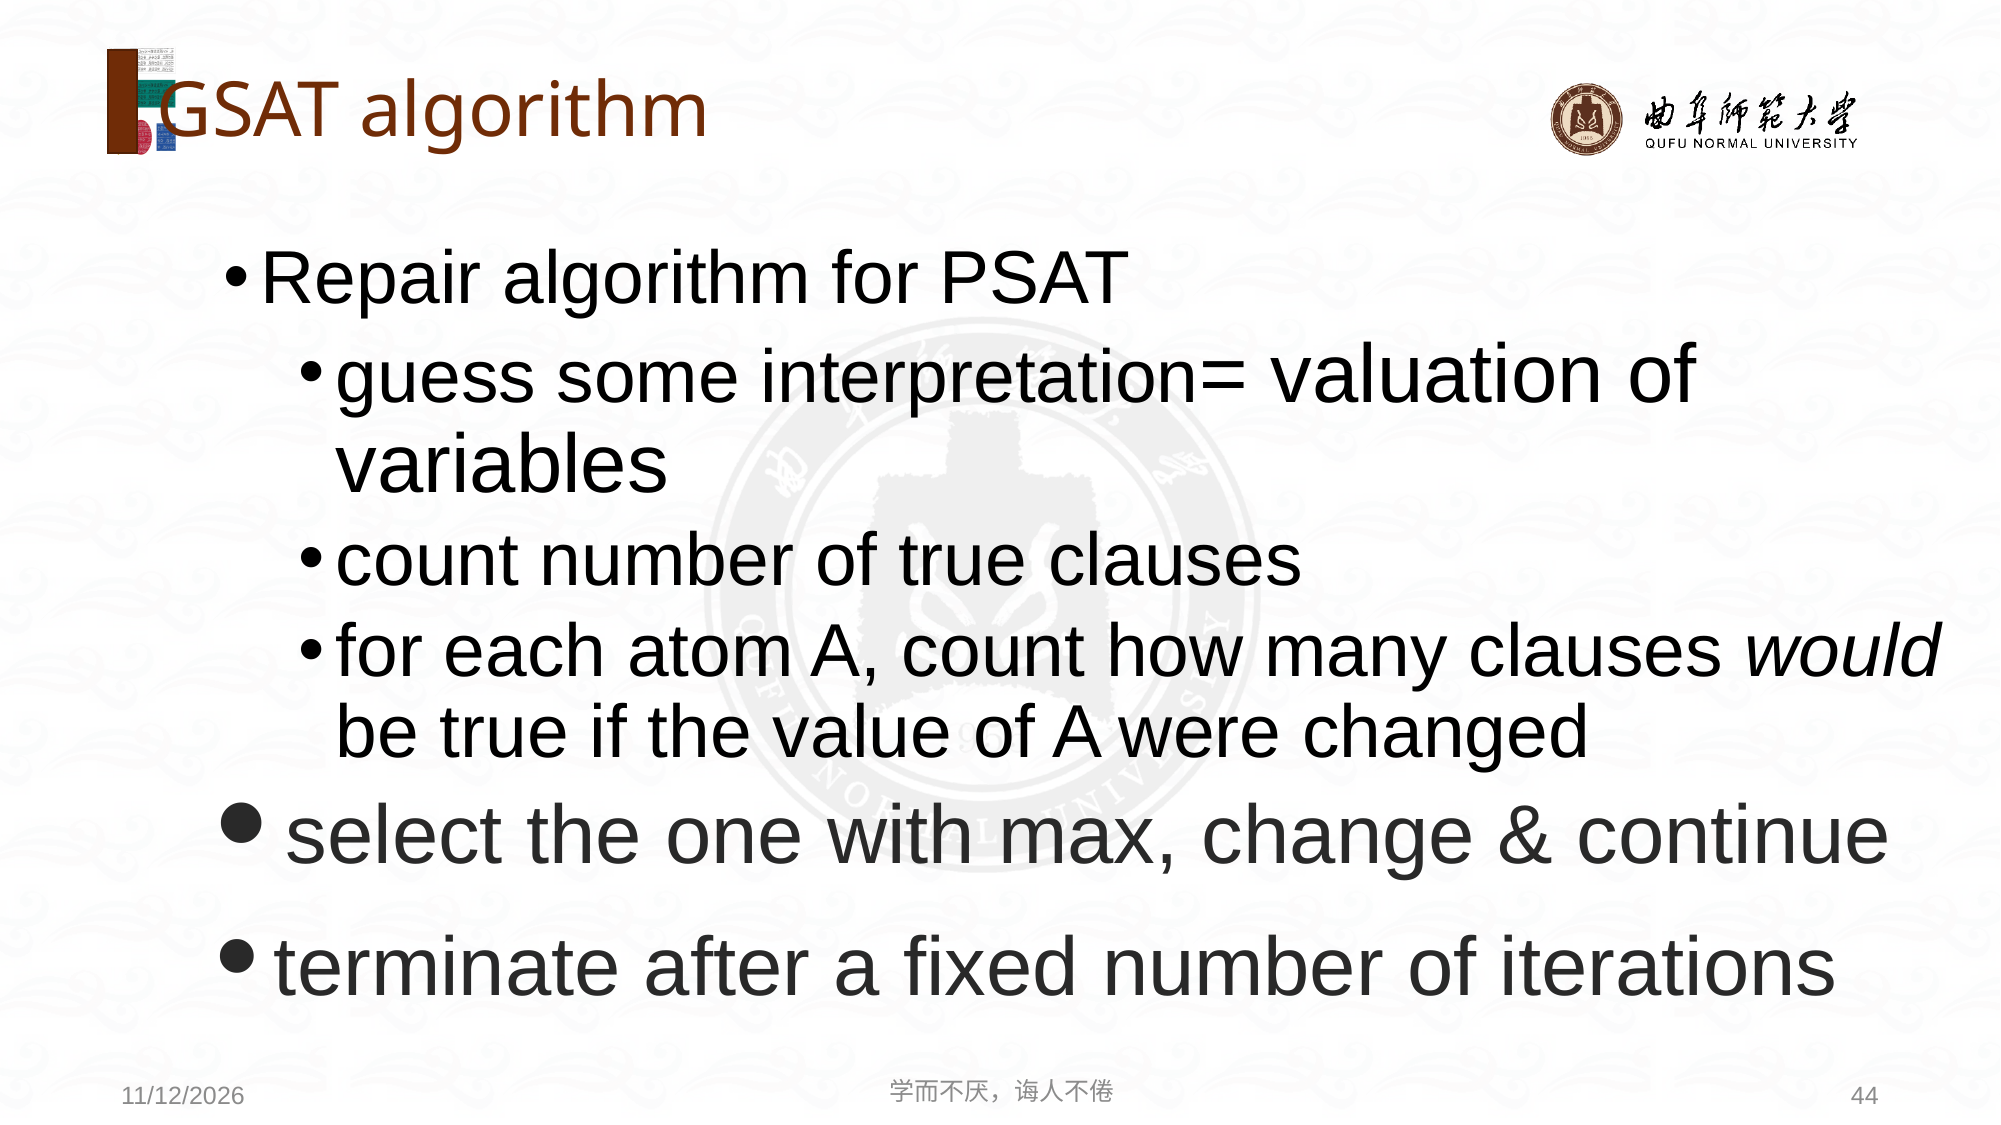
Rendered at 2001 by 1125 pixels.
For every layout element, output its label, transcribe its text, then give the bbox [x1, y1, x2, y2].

picture [1543, 75, 1894, 158]
footer 学而不厌，诲人不倦 [664, 1063, 1340, 1124]
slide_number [106, 1065, 557, 1125]
picture [108, 46, 176, 161]
title GSAT algorithm [141, 62, 878, 161]
slide_number 44 [1443, 1065, 1894, 1125]
text_box select the one with max, change & continue terminate after a fixed number of iterations [161, 784, 1978, 1021]
text_box Repair algorithm for PSAT guess some interpretation= valuation of variables count number of true clauses for each atom A, count how many clauses would be true if the value of A were changed [208, 231, 1981, 1032]
